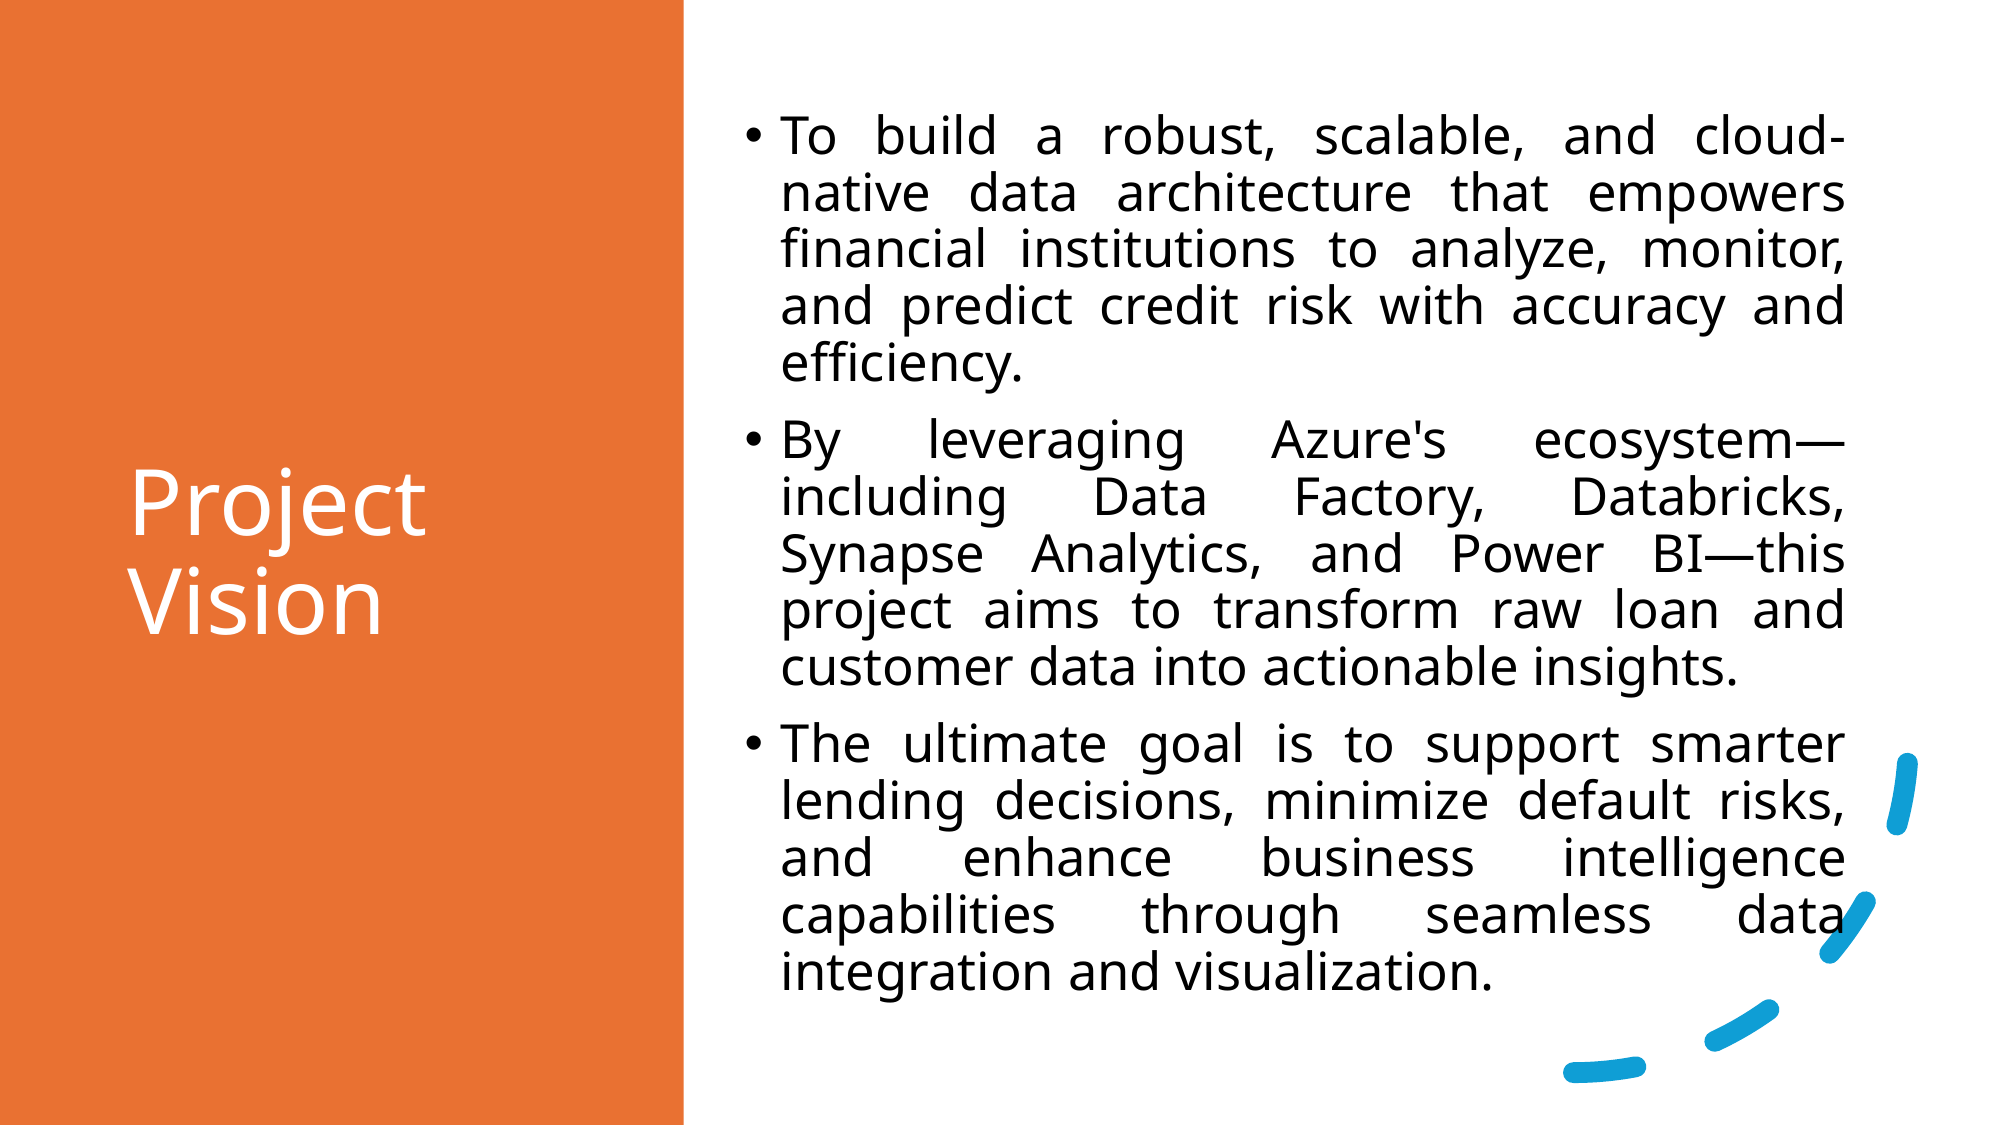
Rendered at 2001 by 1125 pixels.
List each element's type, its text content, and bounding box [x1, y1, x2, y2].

text_box [685, 0, 2000, 1125]
text_box [1863, 736, 1910, 909]
list To build a robust, scalable, and cloud-native data architecture that empowers financial institutions to analyze, monitor, and predict credit risk with accuracy and efficiency. By leveraging Azure's ecosystem—including Data Factory, Databricks, Synapse Analytics, and Power BI—this project aims to transform raw loan and customer data into actionable insights. The ultimate goal is to support smarter lending decisions, minimize default risks, and enhance business intelligence capabilities through seamless data integration and visualization. [729, 97, 1863, 1014]
text_box [1572, 1014, 1763, 1074]
title Project Vision [112, 97, 638, 1014]
text_box [0, 0, 685, 1125]
